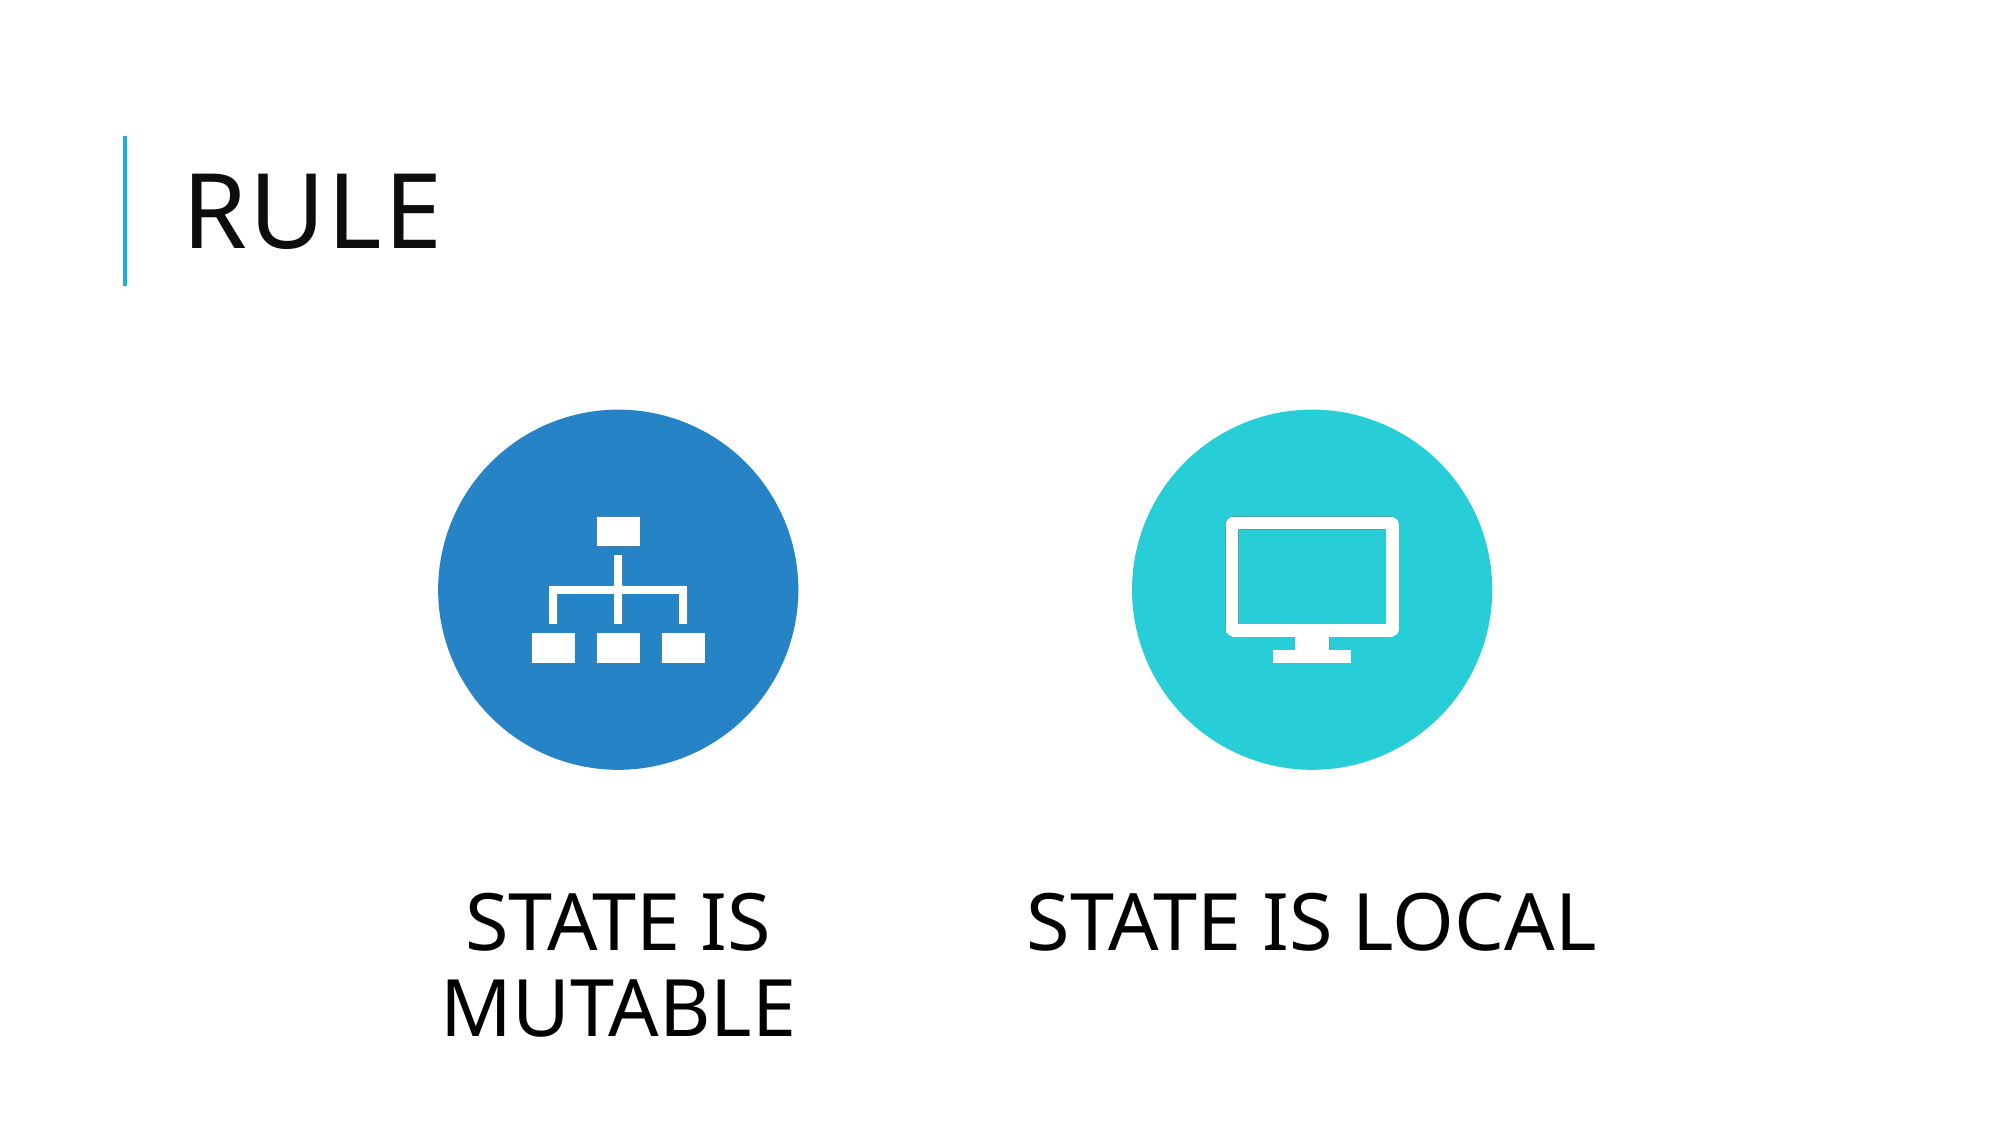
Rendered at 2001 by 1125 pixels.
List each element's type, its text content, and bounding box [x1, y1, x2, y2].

title rule [168, 96, 1763, 342]
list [167, 374, 1763, 1036]
